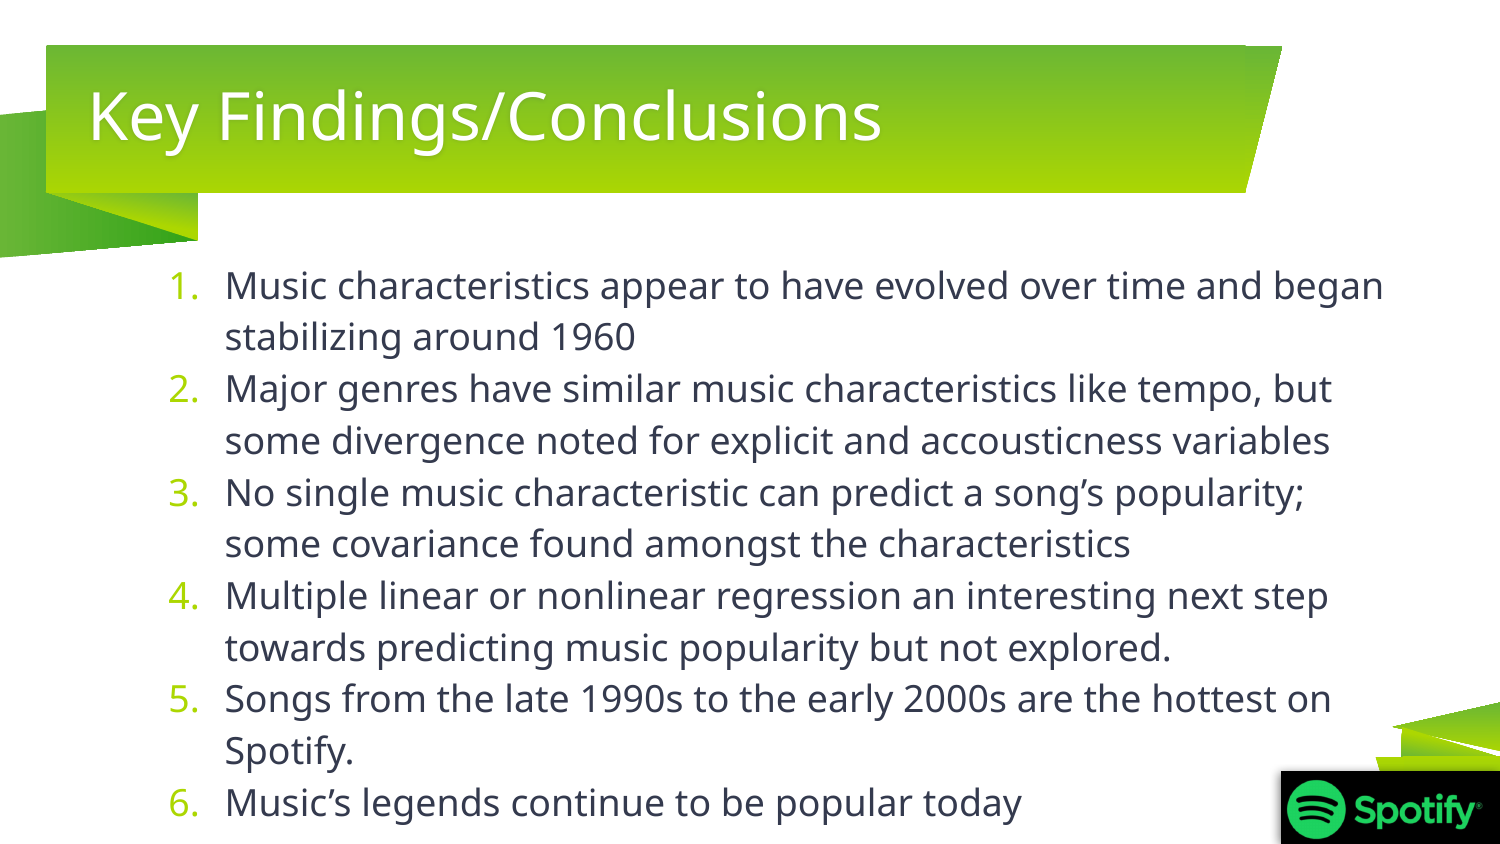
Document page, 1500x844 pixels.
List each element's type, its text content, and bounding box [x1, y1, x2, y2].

title Key Findings/Conclusions [87, 45, 1210, 193]
list Music characteristics appear to have evolved over time and began stabilizing around 1960 Major genres have similar music characteristics like tempo, but some divergence noted for explicit and accousticness variables No single music characteristic can predict a song’s popularity; some covariance found amongst the characteristics Multiple linear or nonlinear regression an interesting next step towards predicting music popularity but not explored. Songs from the late 1990s to the early 2000s are the hottest on Spotify. Music’s legends continue to be popular today [149, 254, 1393, 790]
picture [1281, 771, 1500, 844]
